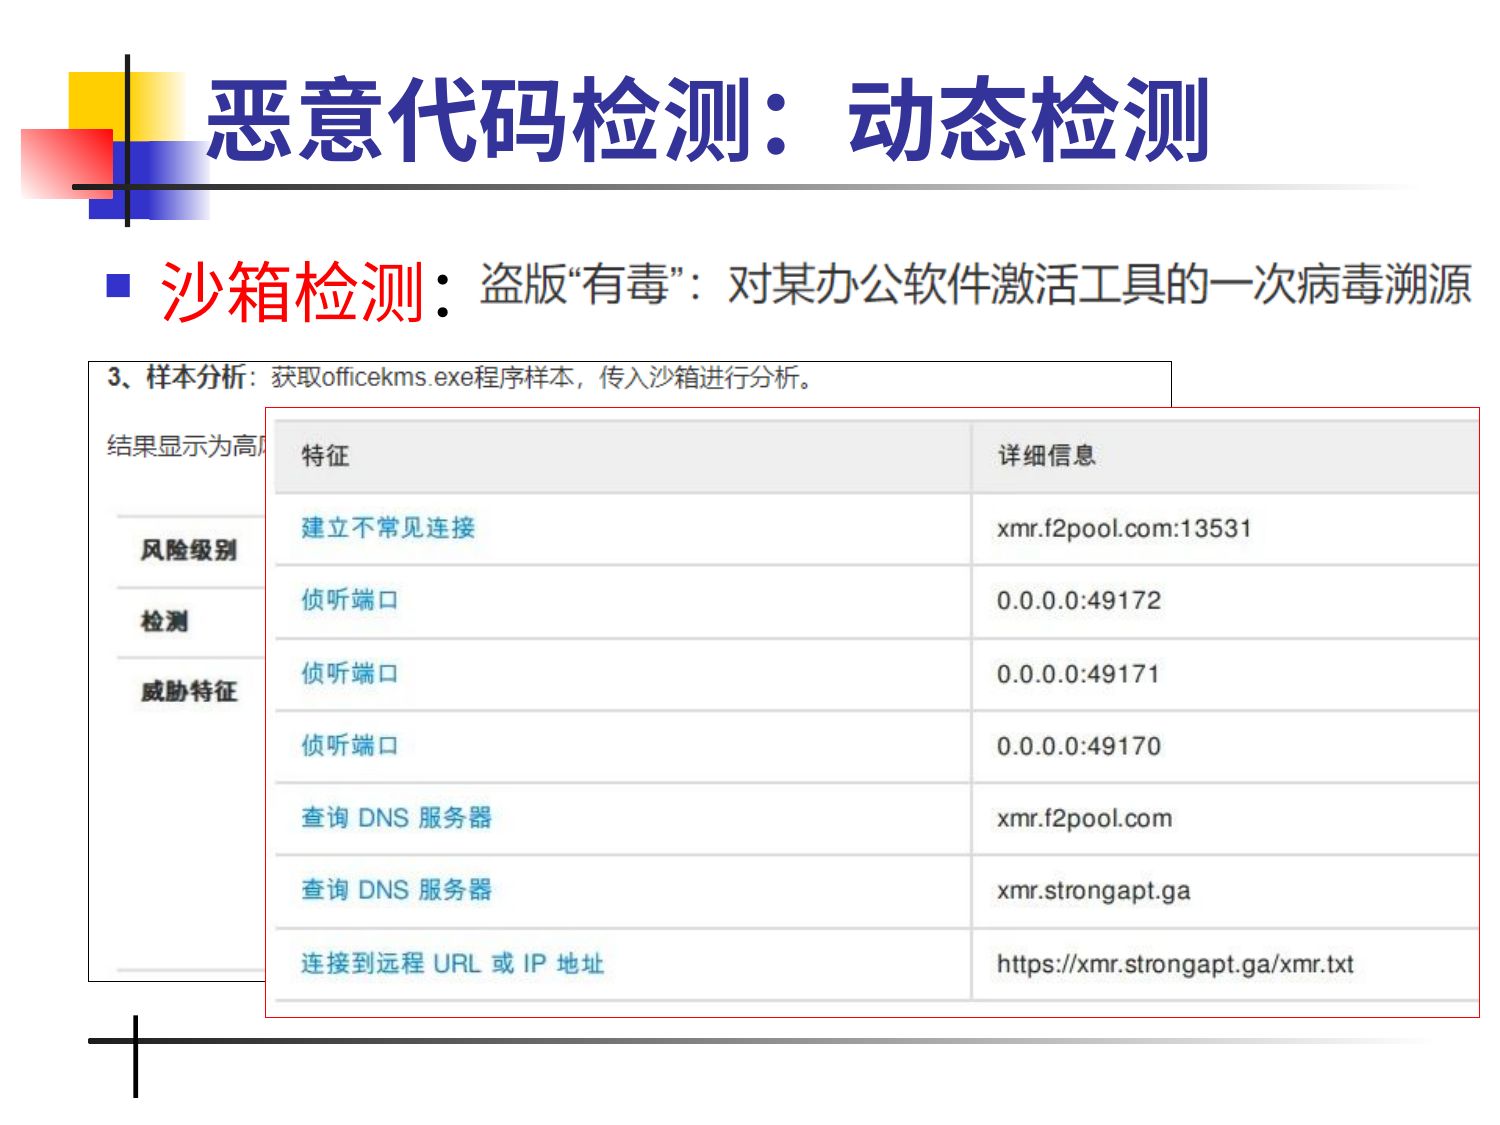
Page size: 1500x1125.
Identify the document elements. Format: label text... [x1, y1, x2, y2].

picture [469, 238, 1500, 326]
picture [88, 360, 1480, 1018]
title 恶意代码检测：动态检测 [188, 23, 1468, 181]
list 沙箱检测： [88, 203, 1364, 406]
